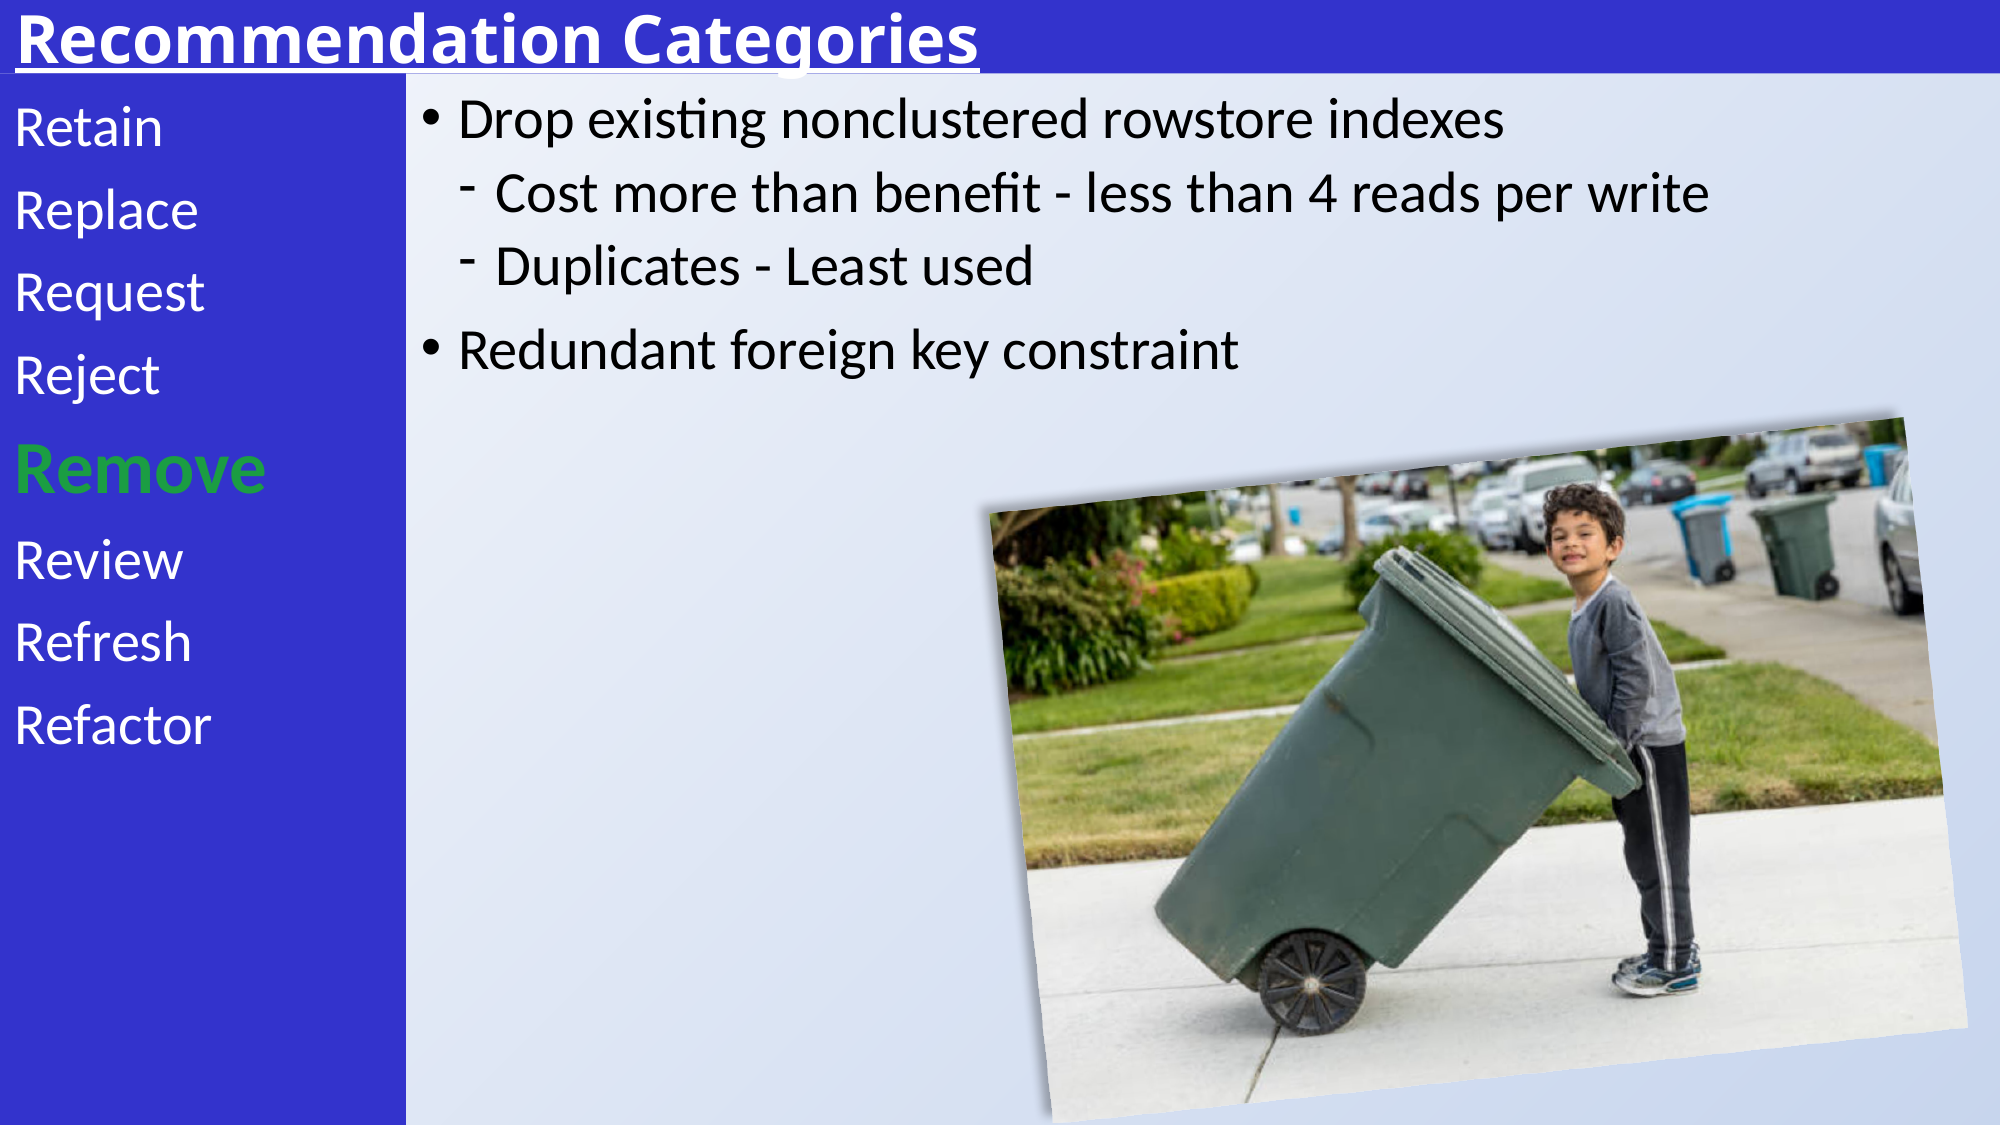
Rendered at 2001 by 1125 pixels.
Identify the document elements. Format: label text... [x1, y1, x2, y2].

list Retain Replace Request Reject Remove Review Refresh Refactor [0, 73, 406, 1125]
title Recommendation Categories [0, 0, 2000, 73]
picture [990, 418, 1967, 1123]
list Drop existing nonclustered rowstore indexes Cost more than benefit - less than 4 reads per write Duplicates - Least used Redundant foreign key constraint [406, 73, 2000, 1077]
